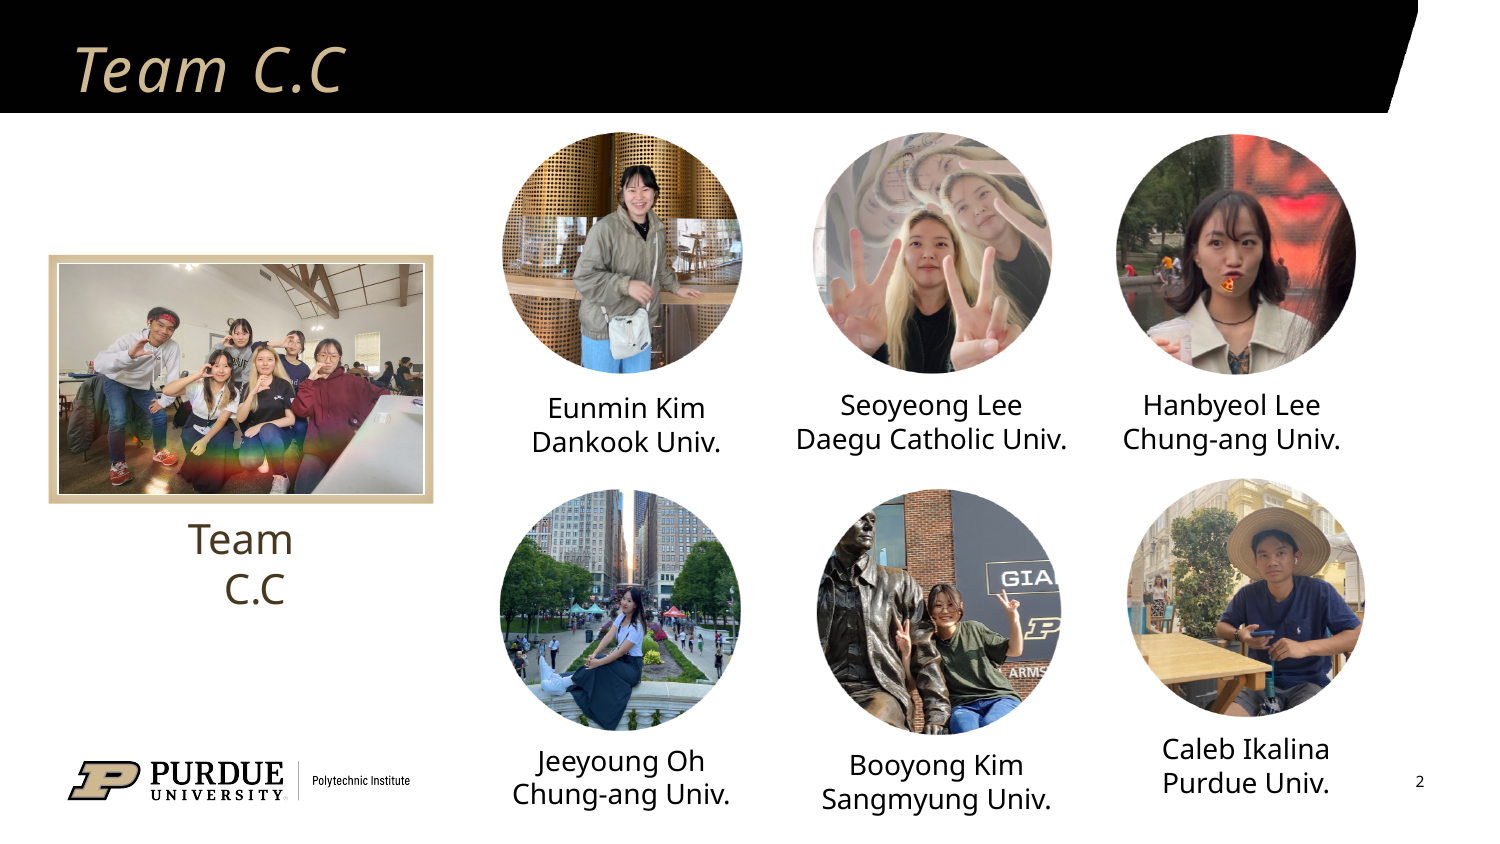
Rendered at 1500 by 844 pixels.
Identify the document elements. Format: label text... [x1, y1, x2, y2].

text_box Team C.C [71, 38, 1079, 107]
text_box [48, 254, 434, 504]
text_box 2 [1391, 760, 1451, 806]
picture [67, 759, 471, 803]
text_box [471, 131, 1391, 828]
subtitle Team C.C [154, 513, 328, 581]
picture [0, 0, 1418, 113]
